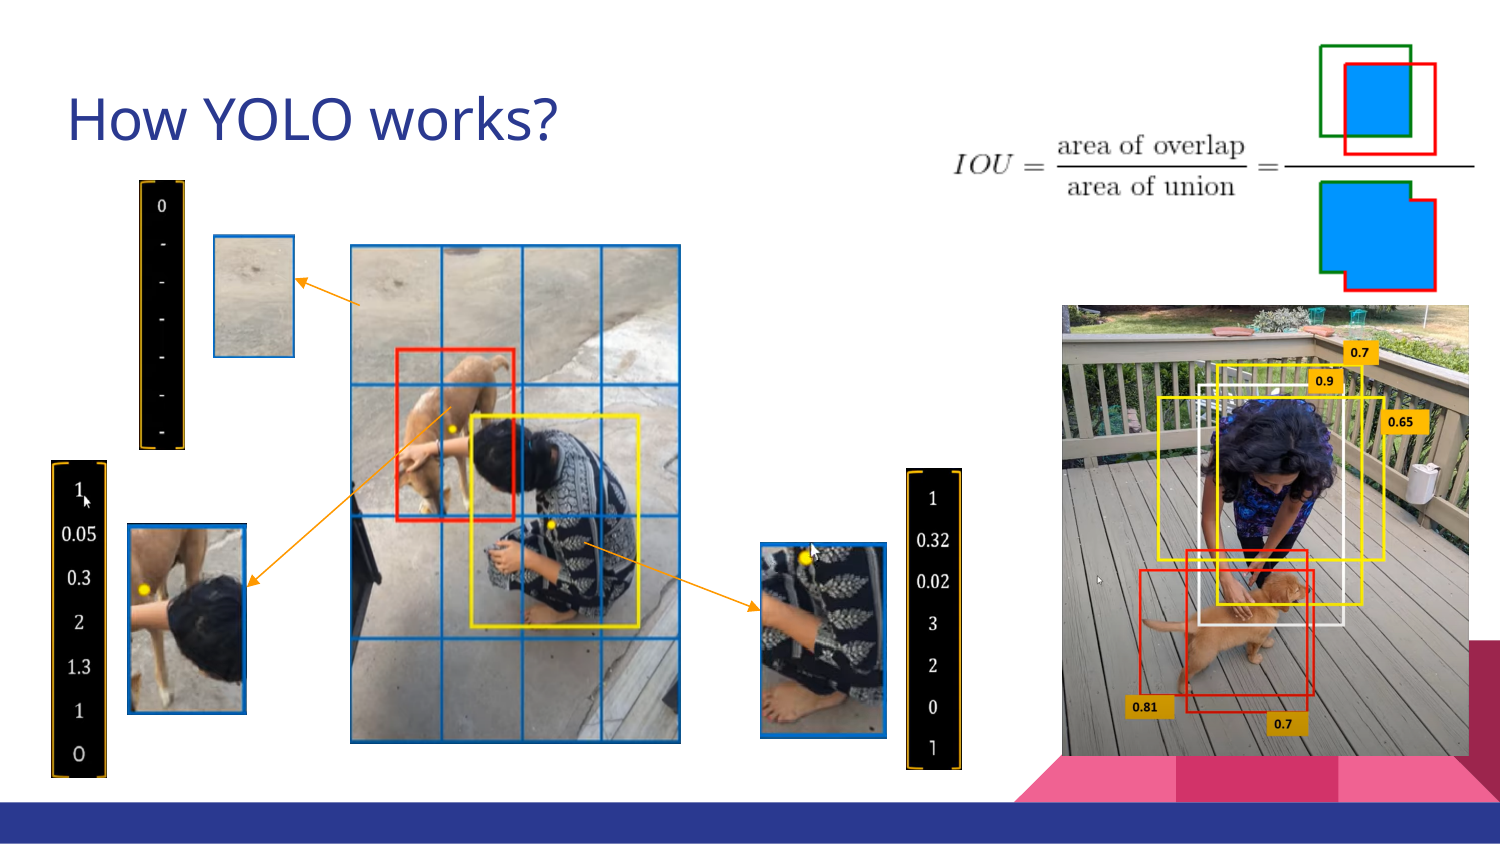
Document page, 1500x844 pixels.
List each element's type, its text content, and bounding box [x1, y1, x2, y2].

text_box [300, 278, 360, 306]
title How YOLO works? [51, 67, 946, 167]
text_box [246, 406, 452, 588]
picture [212, 234, 295, 358]
picture [905, 468, 962, 770]
picture [127, 523, 247, 716]
picture [760, 542, 887, 739]
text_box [583, 542, 758, 611]
picture [951, 38, 1484, 295]
picture [138, 180, 185, 450]
picture [50, 460, 108, 778]
picture [1062, 305, 1469, 756]
picture [350, 244, 682, 744]
